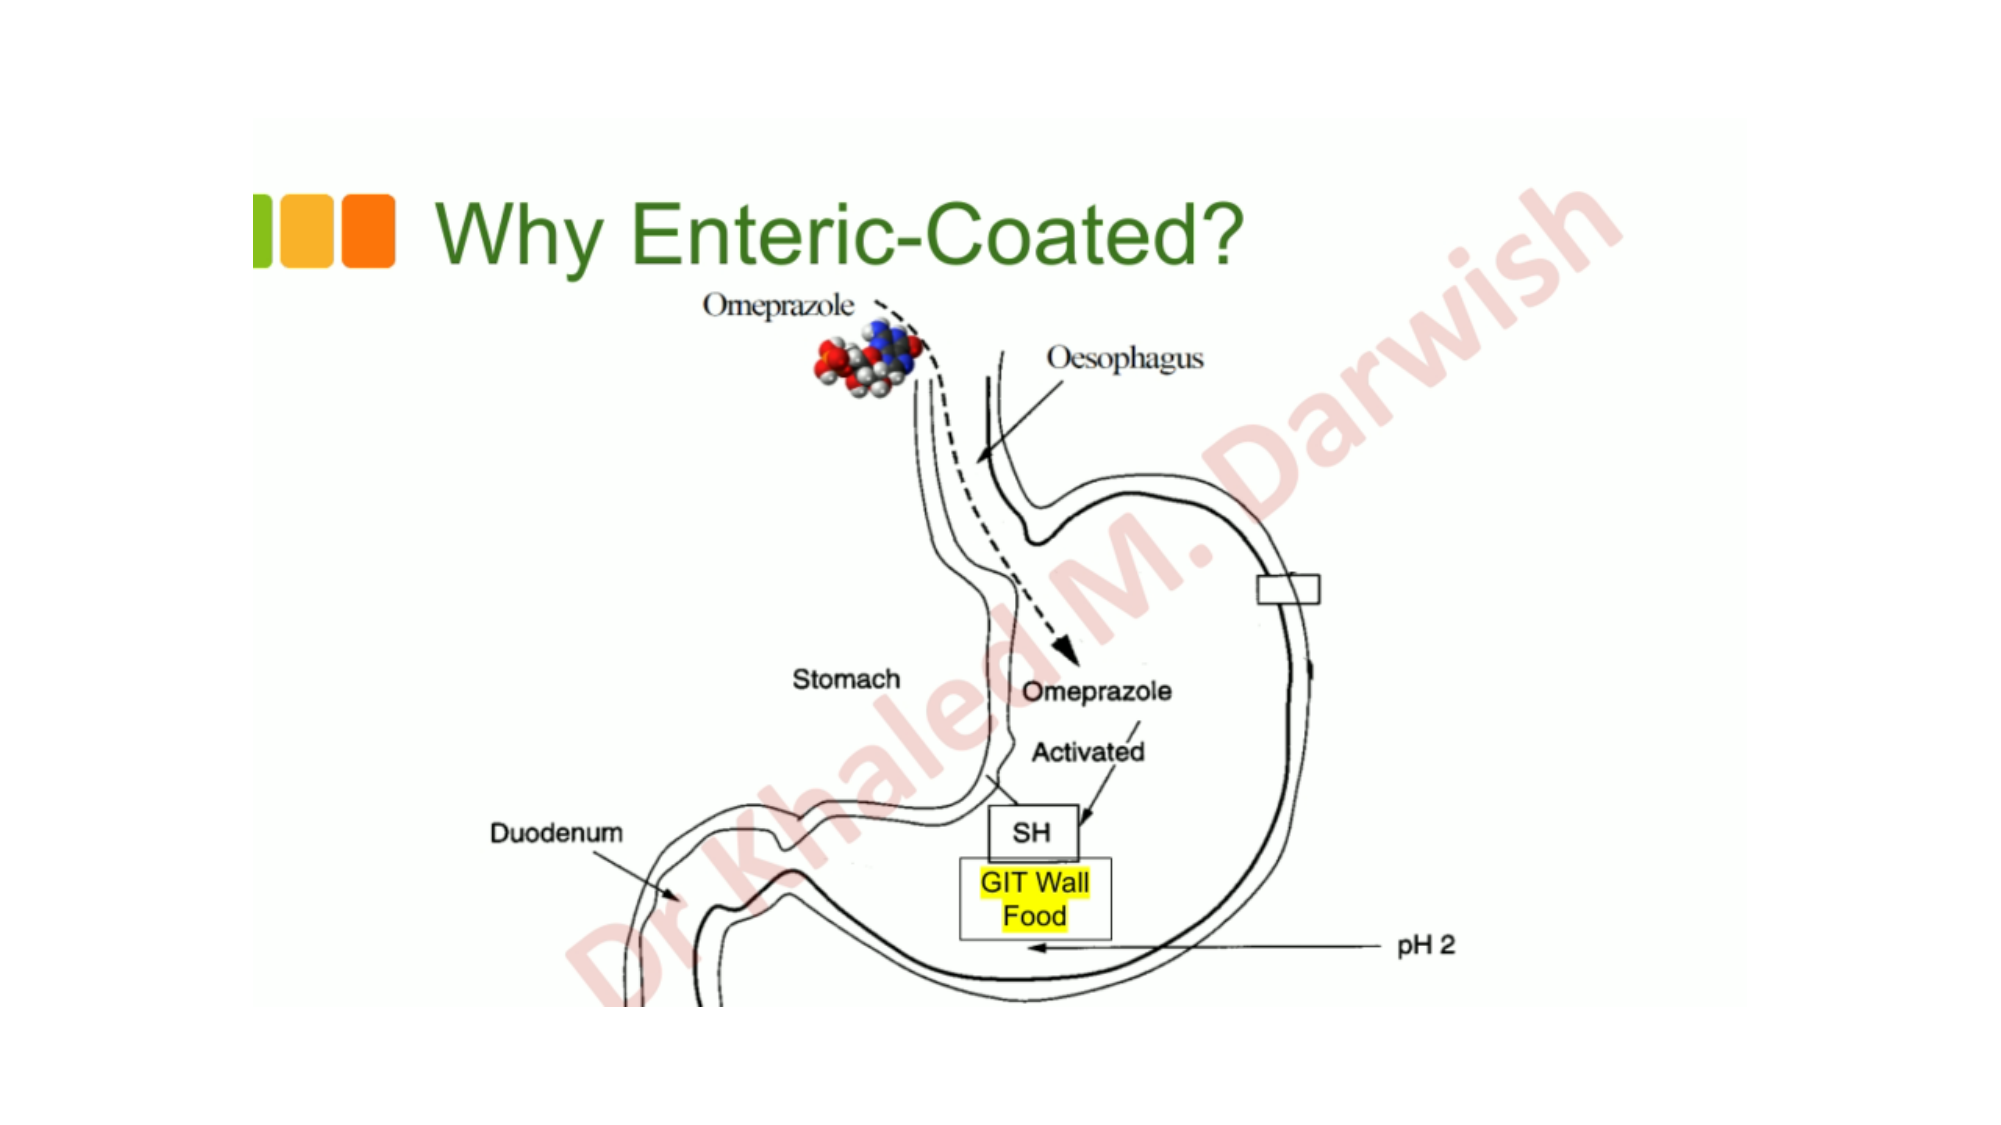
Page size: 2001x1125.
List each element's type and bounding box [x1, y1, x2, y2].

picture [253, 118, 1747, 1007]
